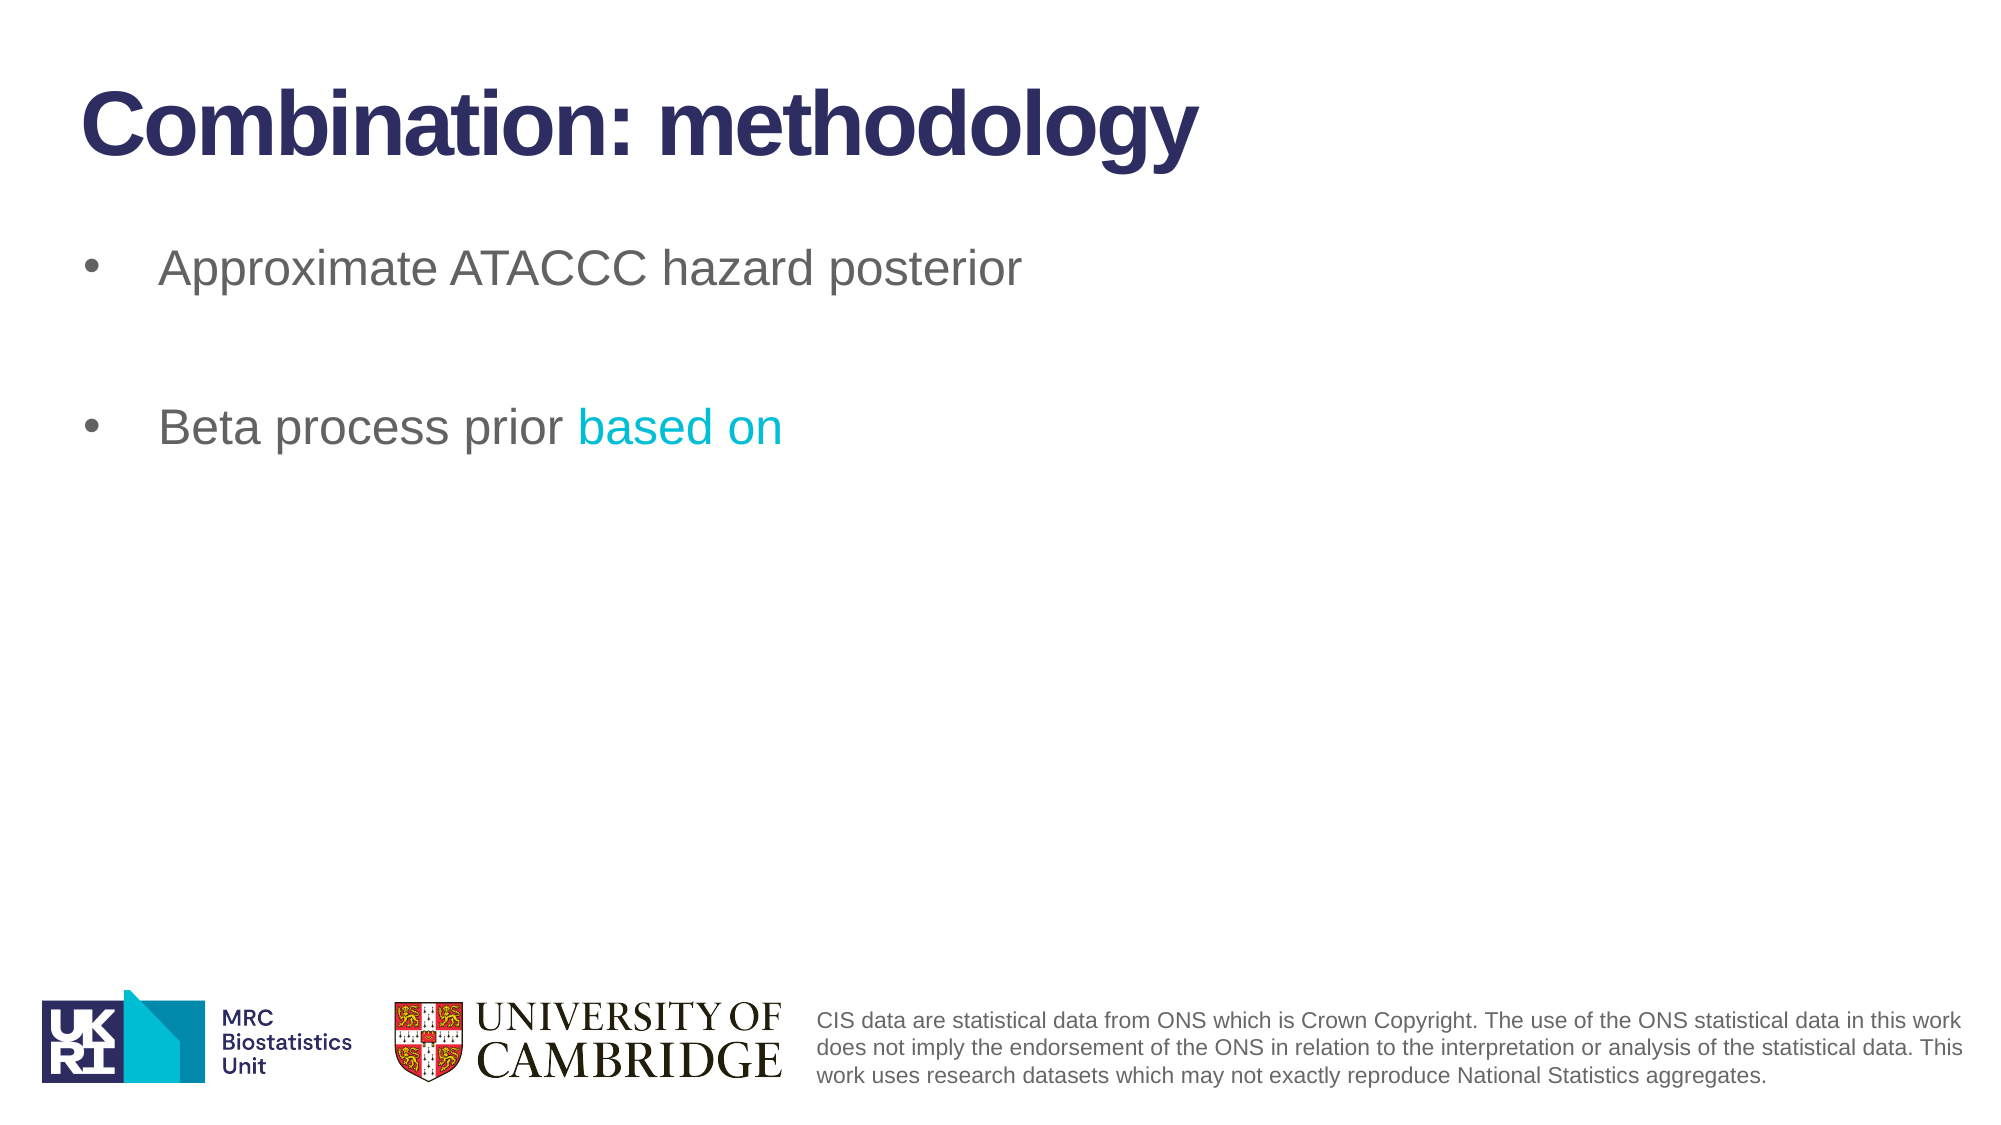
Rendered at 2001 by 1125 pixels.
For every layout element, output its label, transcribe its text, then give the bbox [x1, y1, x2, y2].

text_box Combination: methodology [66, 56, 1907, 182]
picture [42, 990, 782, 1083]
text_box CIS data are statistical data from ONS which is Crown Copyright. The use of the ONS statistical data in this work does not imply the endorsement of the ONS in relation to the interpretation or analysis of the statistical data. This work uses research datasets which may not exactly reproduce National Statistics aggregates. [801, 998, 1988, 1096]
